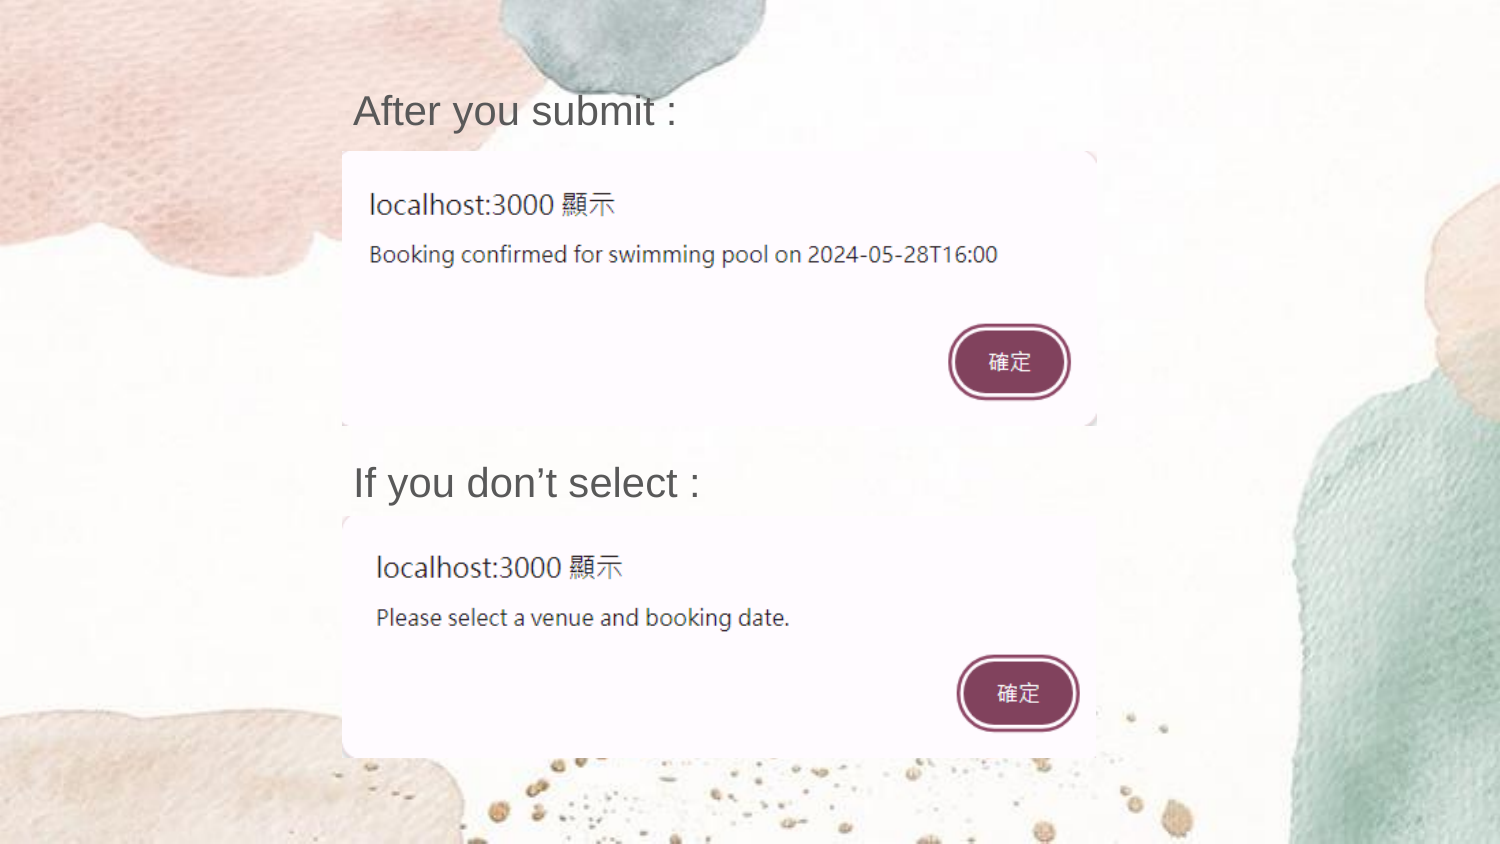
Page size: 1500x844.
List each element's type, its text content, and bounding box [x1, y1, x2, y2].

text_box If you don’t select : [338, 441, 1082, 518]
text_box After you submit : [338, 68, 1101, 136]
picture [0, 0, 1500, 844]
